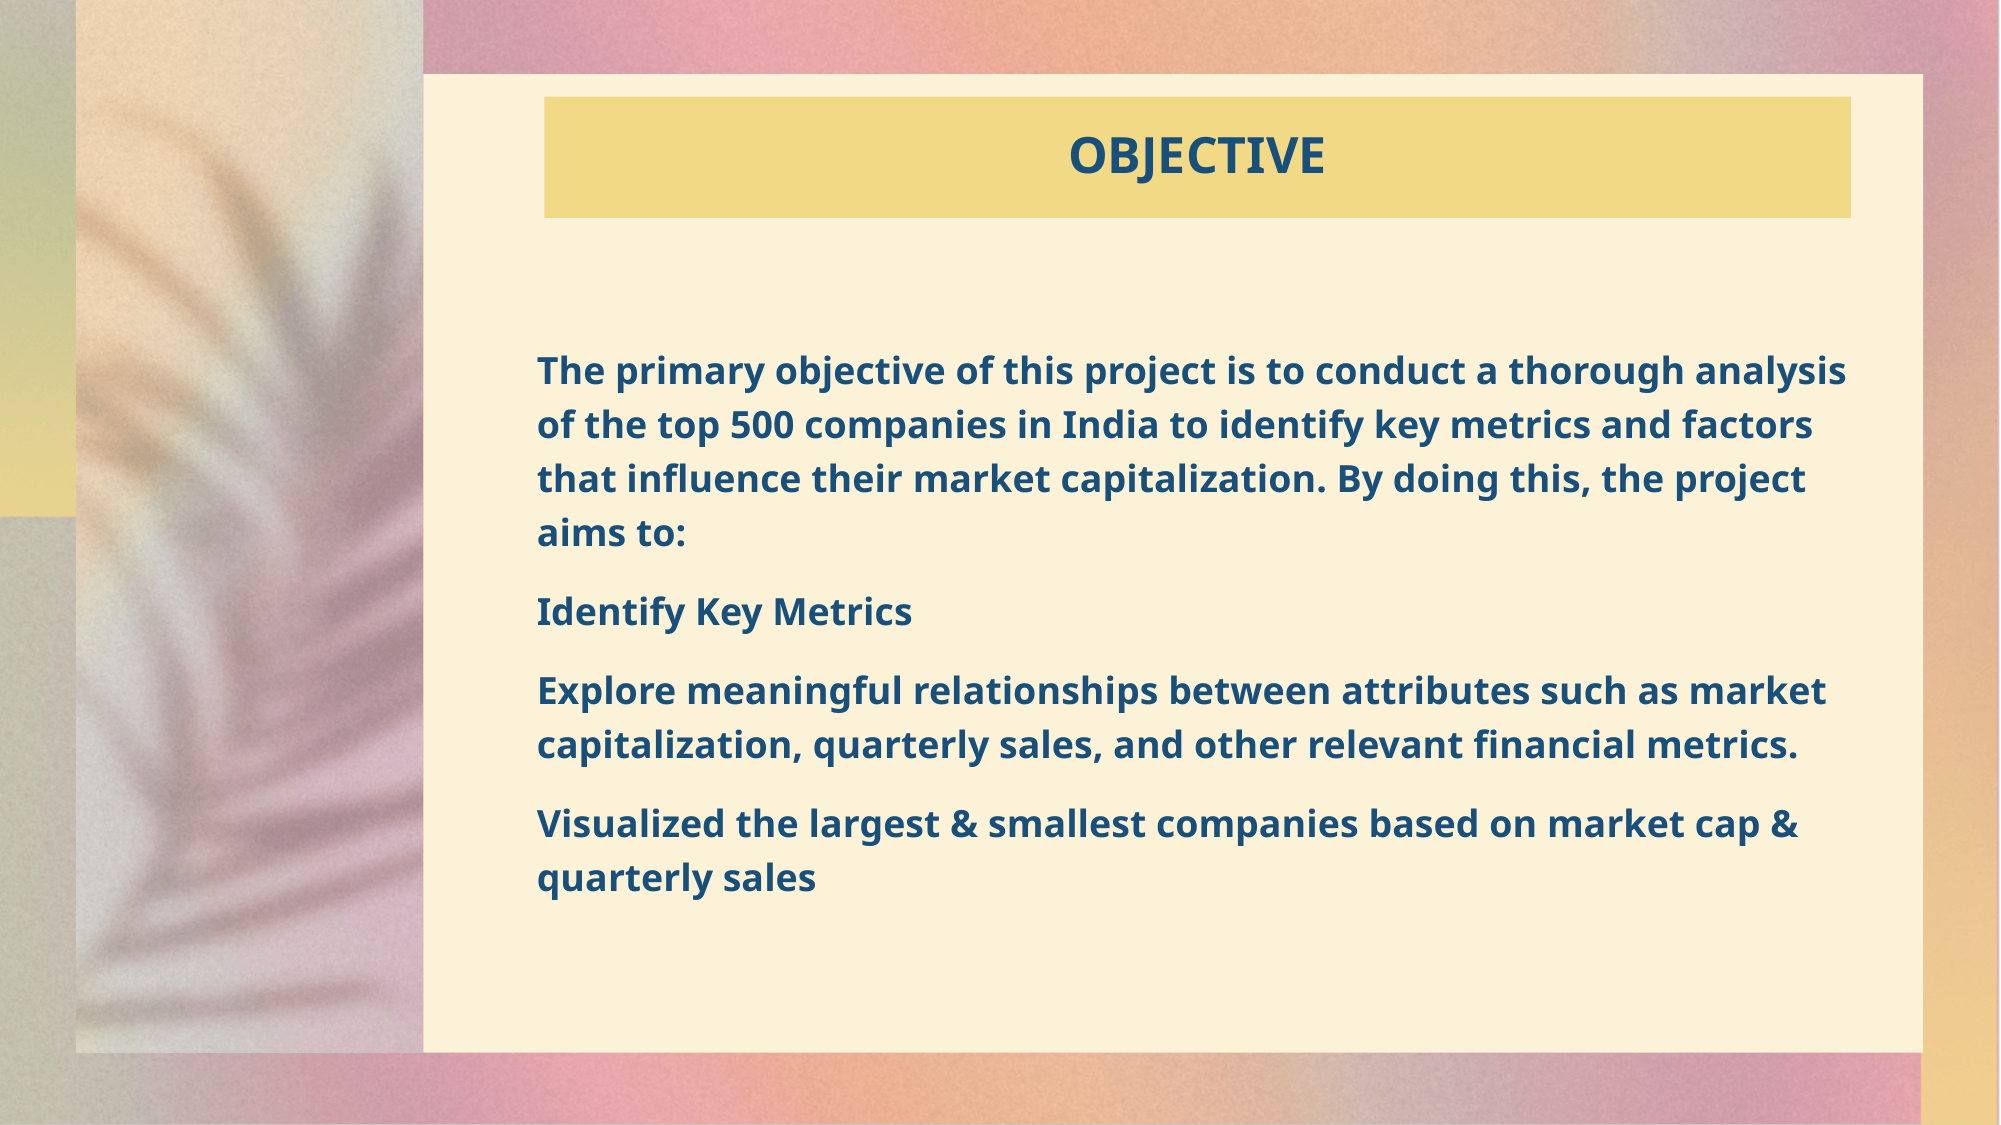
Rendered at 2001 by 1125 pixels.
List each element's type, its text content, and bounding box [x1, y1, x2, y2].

title OBJECTIVE [544, 96, 1851, 218]
list The primary objective of this project is to conduct a thorough analysis of the top 500 companies in India to identify key metrics and factors that influence their market capitalization. By doing this, the project aims to: Identify Key Metrics Explore meaningful relationships between attributes such as market capitalization, quarterly sales, and other relevant financial metrics. Visualized the largest & smallest companies based on market cap & quarterly sales [521, 330, 1874, 908]
picture [0, 0, 2000, 1125]
